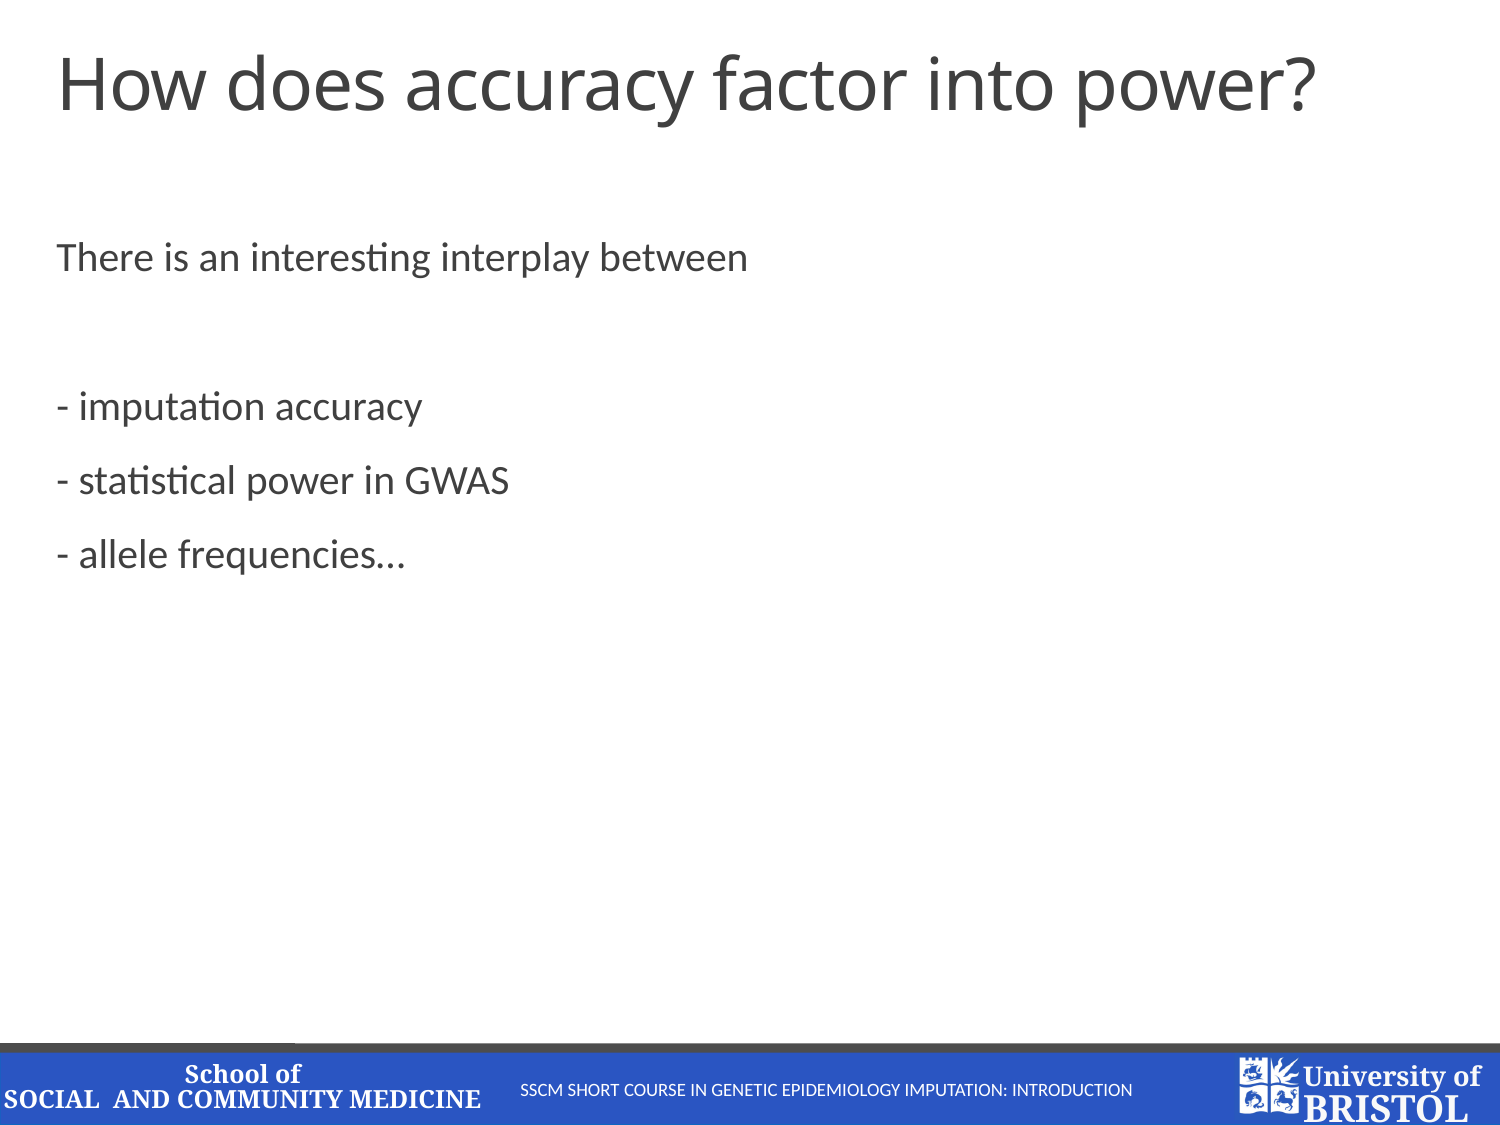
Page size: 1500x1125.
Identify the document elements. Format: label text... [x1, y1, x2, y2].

picture [1234, 1053, 1301, 1120]
footer SSCM Short Course in Genetic Epidemiology Imputation: Introduction [476, 1058, 1177, 1119]
list There is an interesting interplay between - imputation accuracy - statistical power in GWAS - allele frequencies… [41, 149, 1459, 1035]
title How does accuracy factor into power? [41, 7, 1459, 133]
